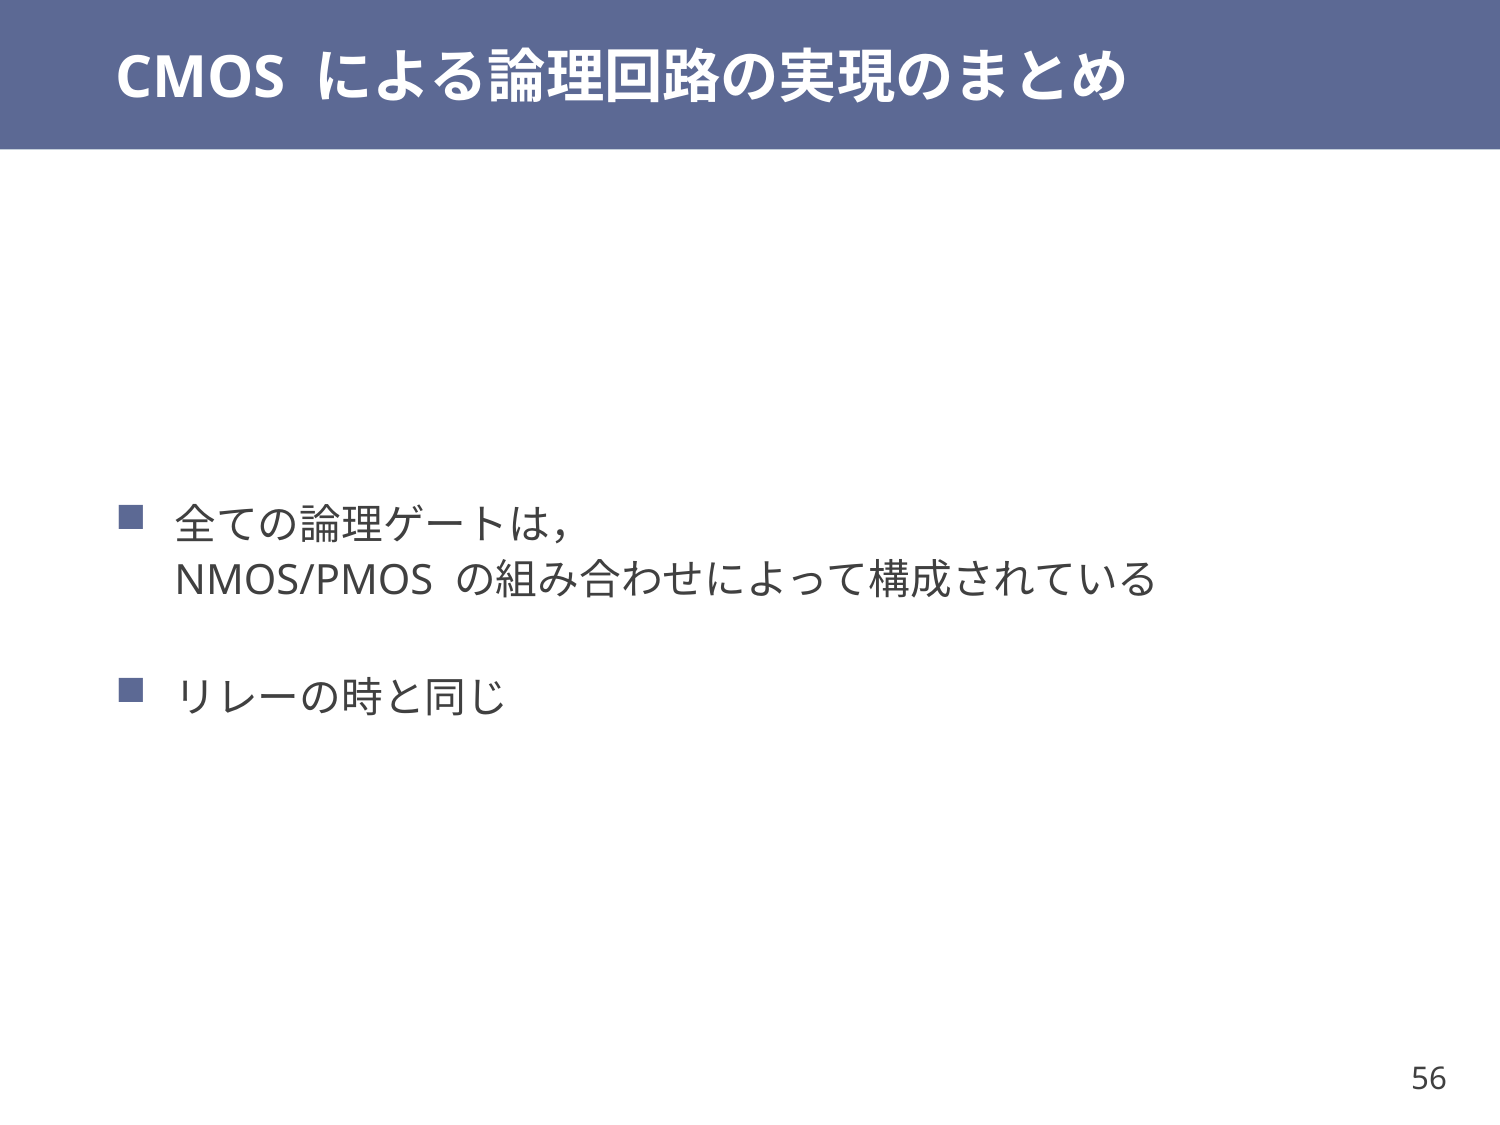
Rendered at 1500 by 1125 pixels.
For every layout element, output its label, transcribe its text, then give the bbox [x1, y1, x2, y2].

list 全ての論理ゲートは， NMOS/PMOS の組み合わせによって構成されている リレーの時と同じ [100, 178, 1459, 1036]
title CMOS による論理回路の実現のまとめ [100, 0, 1500, 150]
